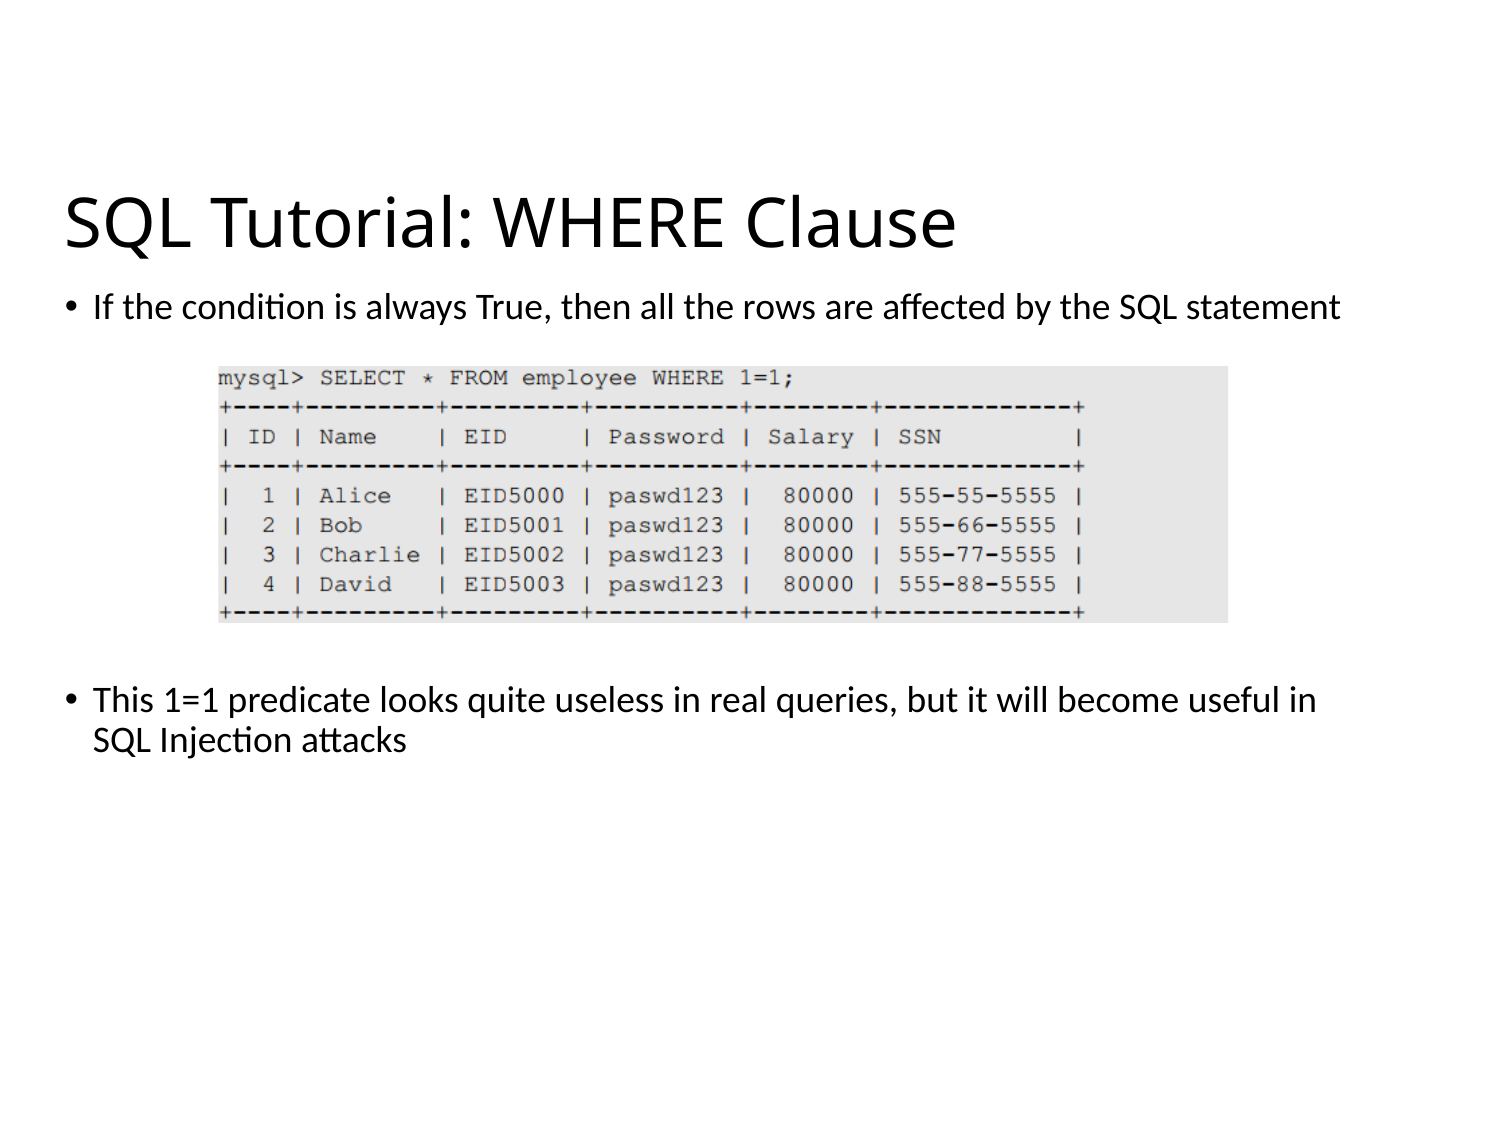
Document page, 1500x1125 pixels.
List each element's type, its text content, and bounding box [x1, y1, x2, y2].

title SQL Tutorial: WHERE Clause [49, 143, 1397, 279]
picture [217, 366, 1230, 623]
list If the condition is always True, then all the rows are affected by the SQL statement This 1=1 predicate looks quite useless in real queries, but it will become useful in SQL Injection attacks [49, 279, 1397, 966]
